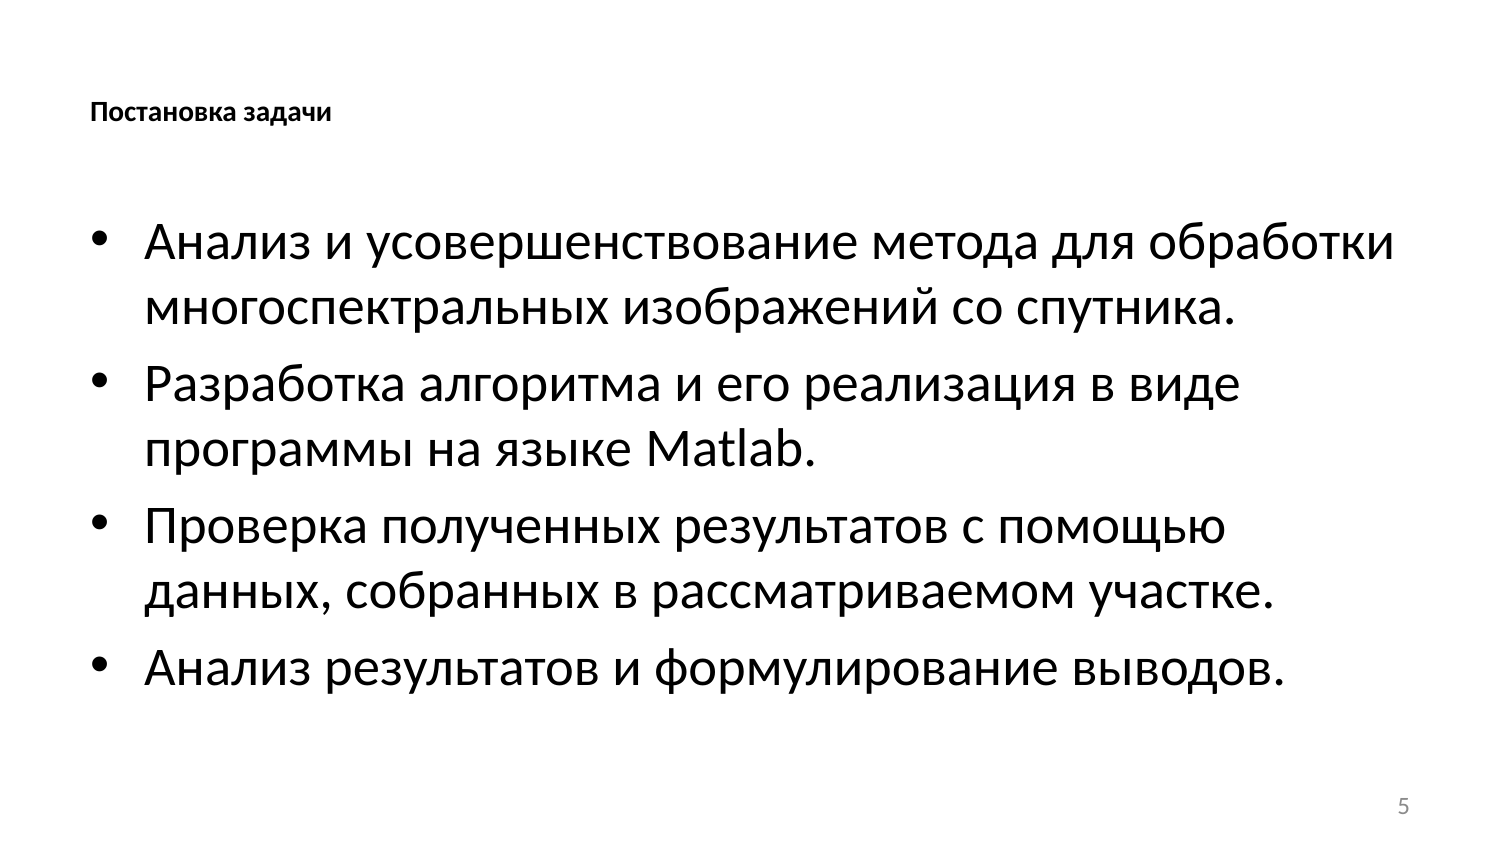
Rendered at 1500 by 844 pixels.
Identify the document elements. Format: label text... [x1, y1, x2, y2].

slide_number 5 [1074, 782, 1425, 827]
title Постановка задачи [75, 84, 638, 135]
list Анализ и усовершенствование метода для обработки многоспектральных изображений со спутника. Разработка алгоритма и его реализация в виде программы на языке Matlab. Проверка полученных результатов с помощью данных, собранных в рассматриваемом участке. Анализ результатов и формулирование выводов. [75, 196, 1425, 754]
